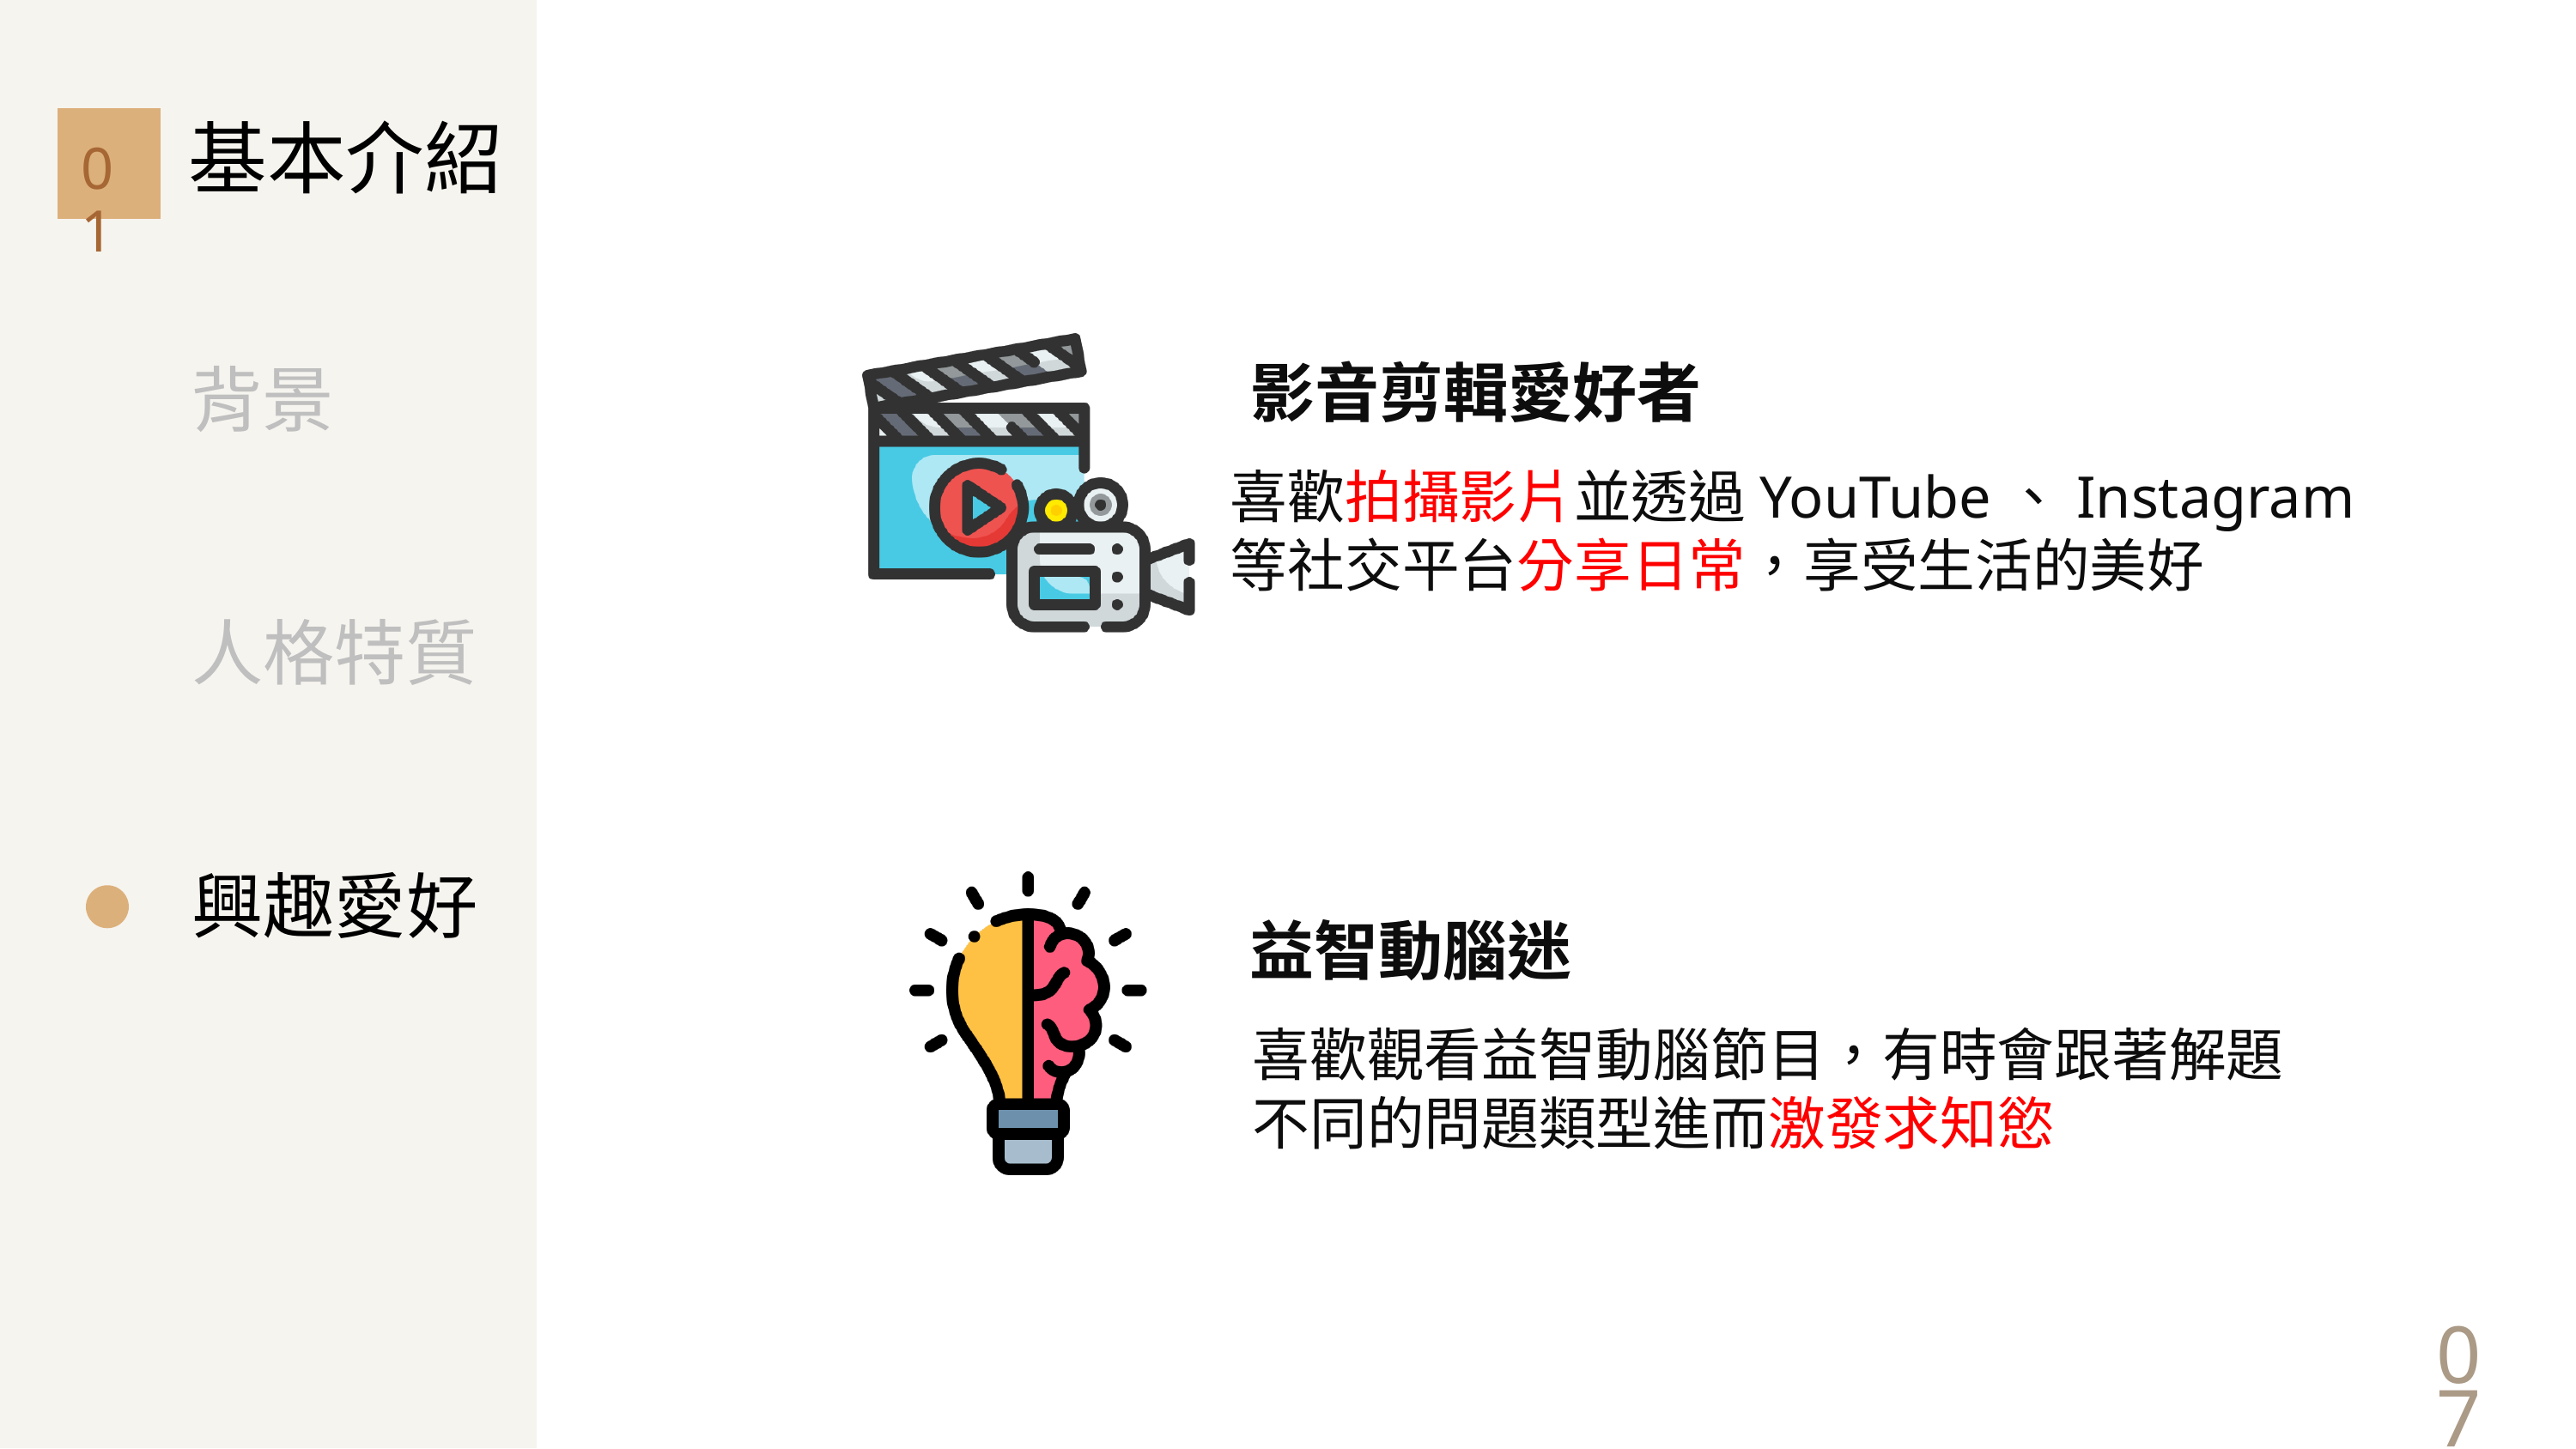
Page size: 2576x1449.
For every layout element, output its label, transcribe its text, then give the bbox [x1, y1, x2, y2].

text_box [850, 300, 2351, 655]
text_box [57, 107, 161, 220]
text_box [876, 871, 2302, 1175]
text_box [0, 0, 538, 1449]
text_box 07 [2436, 1336, 2518, 1449]
